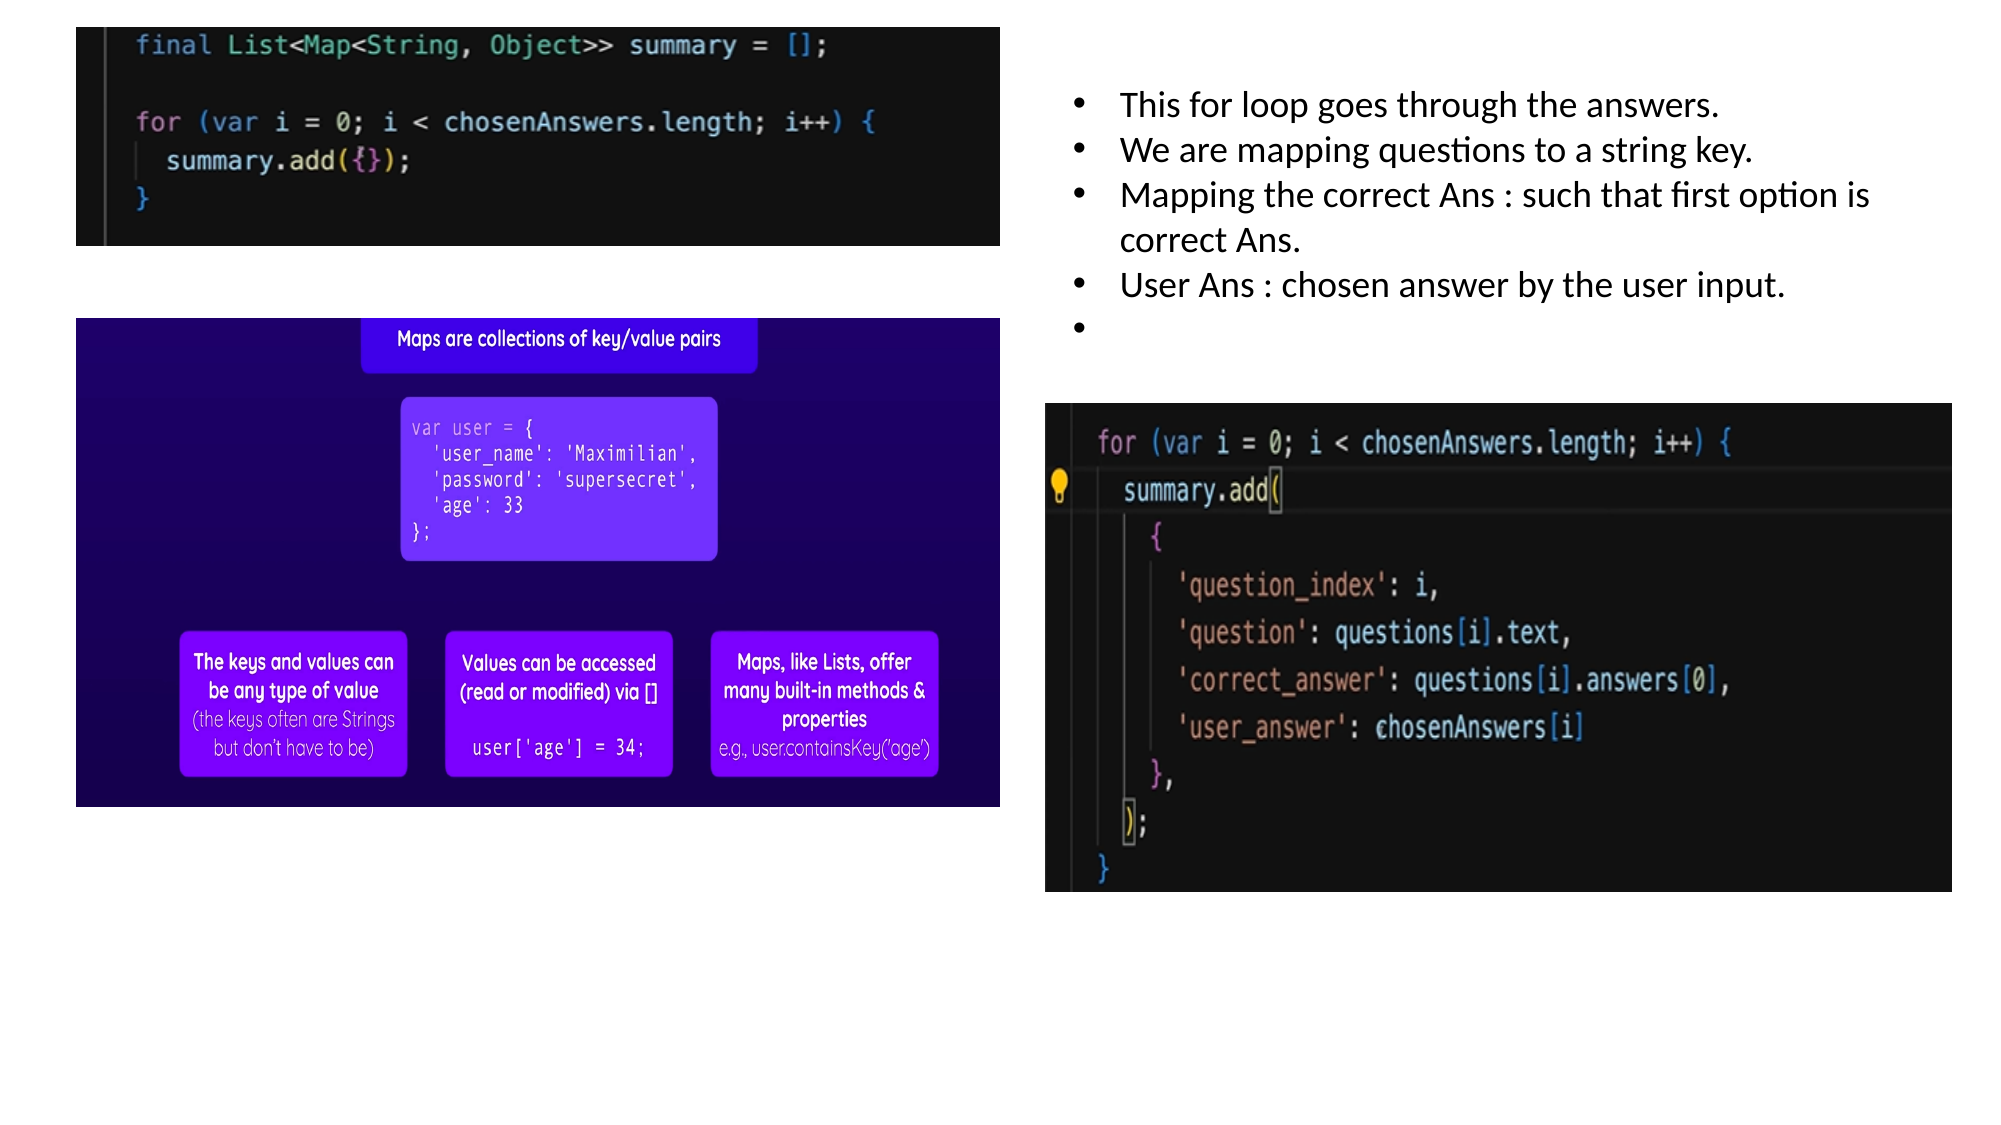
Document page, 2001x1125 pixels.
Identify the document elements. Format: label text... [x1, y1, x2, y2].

picture [76, 27, 1000, 247]
picture [1045, 403, 1952, 892]
picture [76, 318, 1000, 807]
text_box This for loop goes through the answers. We are mapping questions to a string key. Mapping the correct Ans : such that first option is correct Ans. User Ans : chosen answer by the user input. [1058, 72, 1900, 358]
